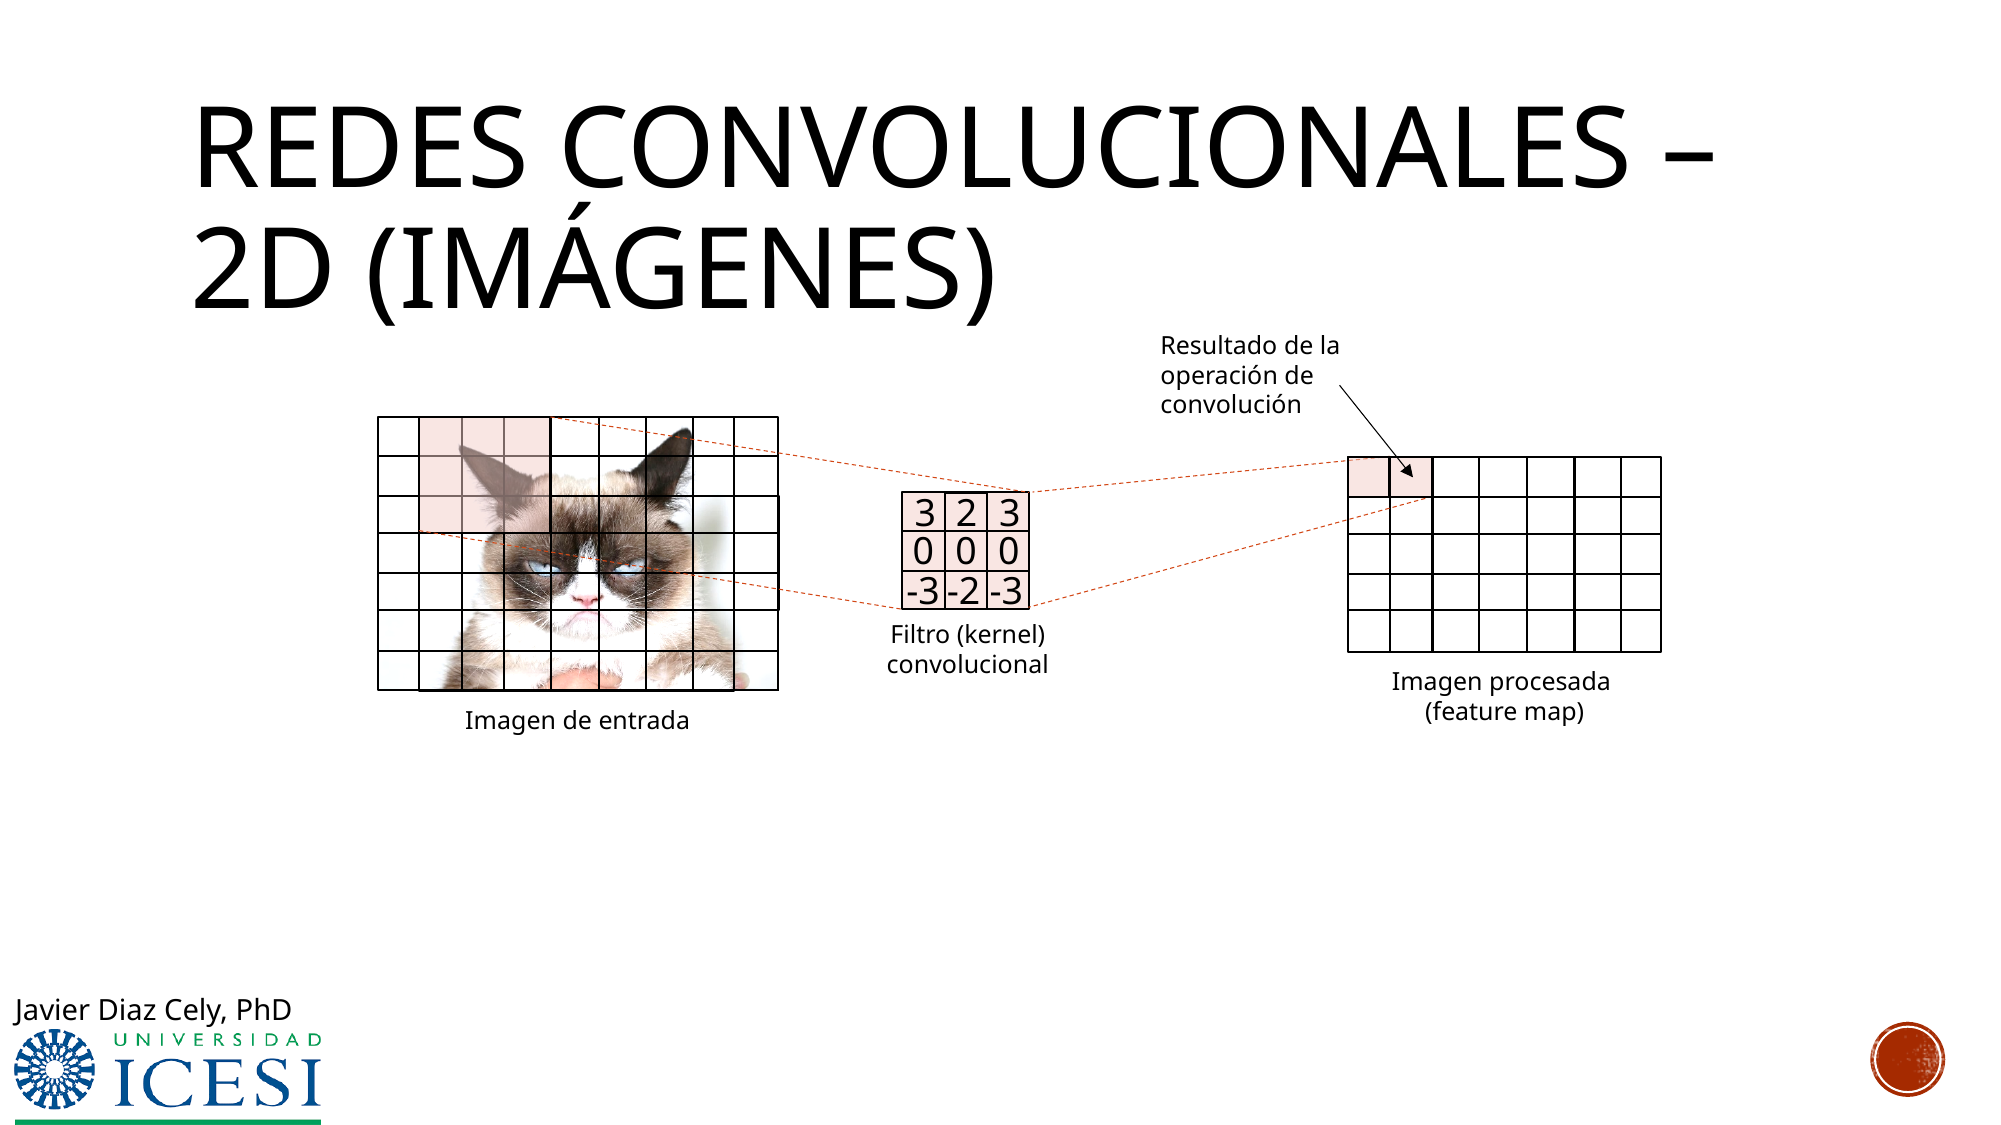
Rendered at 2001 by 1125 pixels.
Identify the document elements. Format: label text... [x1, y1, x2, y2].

text_box Imagen de entrada [377, 696, 778, 742]
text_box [1350, 459, 1660, 650]
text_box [893, 483, 1036, 618]
text_box Resultado de la operación de convolución [1145, 344, 1363, 427]
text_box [381, 418, 777, 689]
picture [14, 1029, 321, 1125]
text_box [1035, 458, 1388, 491]
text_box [551, 418, 1029, 492]
text_box Filtro (kernel) convolucional [833, 611, 1103, 686]
text_box Javier Diaz Cely, PhD [0, 987, 309, 1037]
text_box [1030, 498, 1432, 606]
text_box Imagen procesada (feature map) [1304, 658, 1705, 734]
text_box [1342, 387, 1411, 475]
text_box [421, 532, 902, 608]
title Redes convolucionales – 2D (imágenes) [175, 79, 1826, 344]
